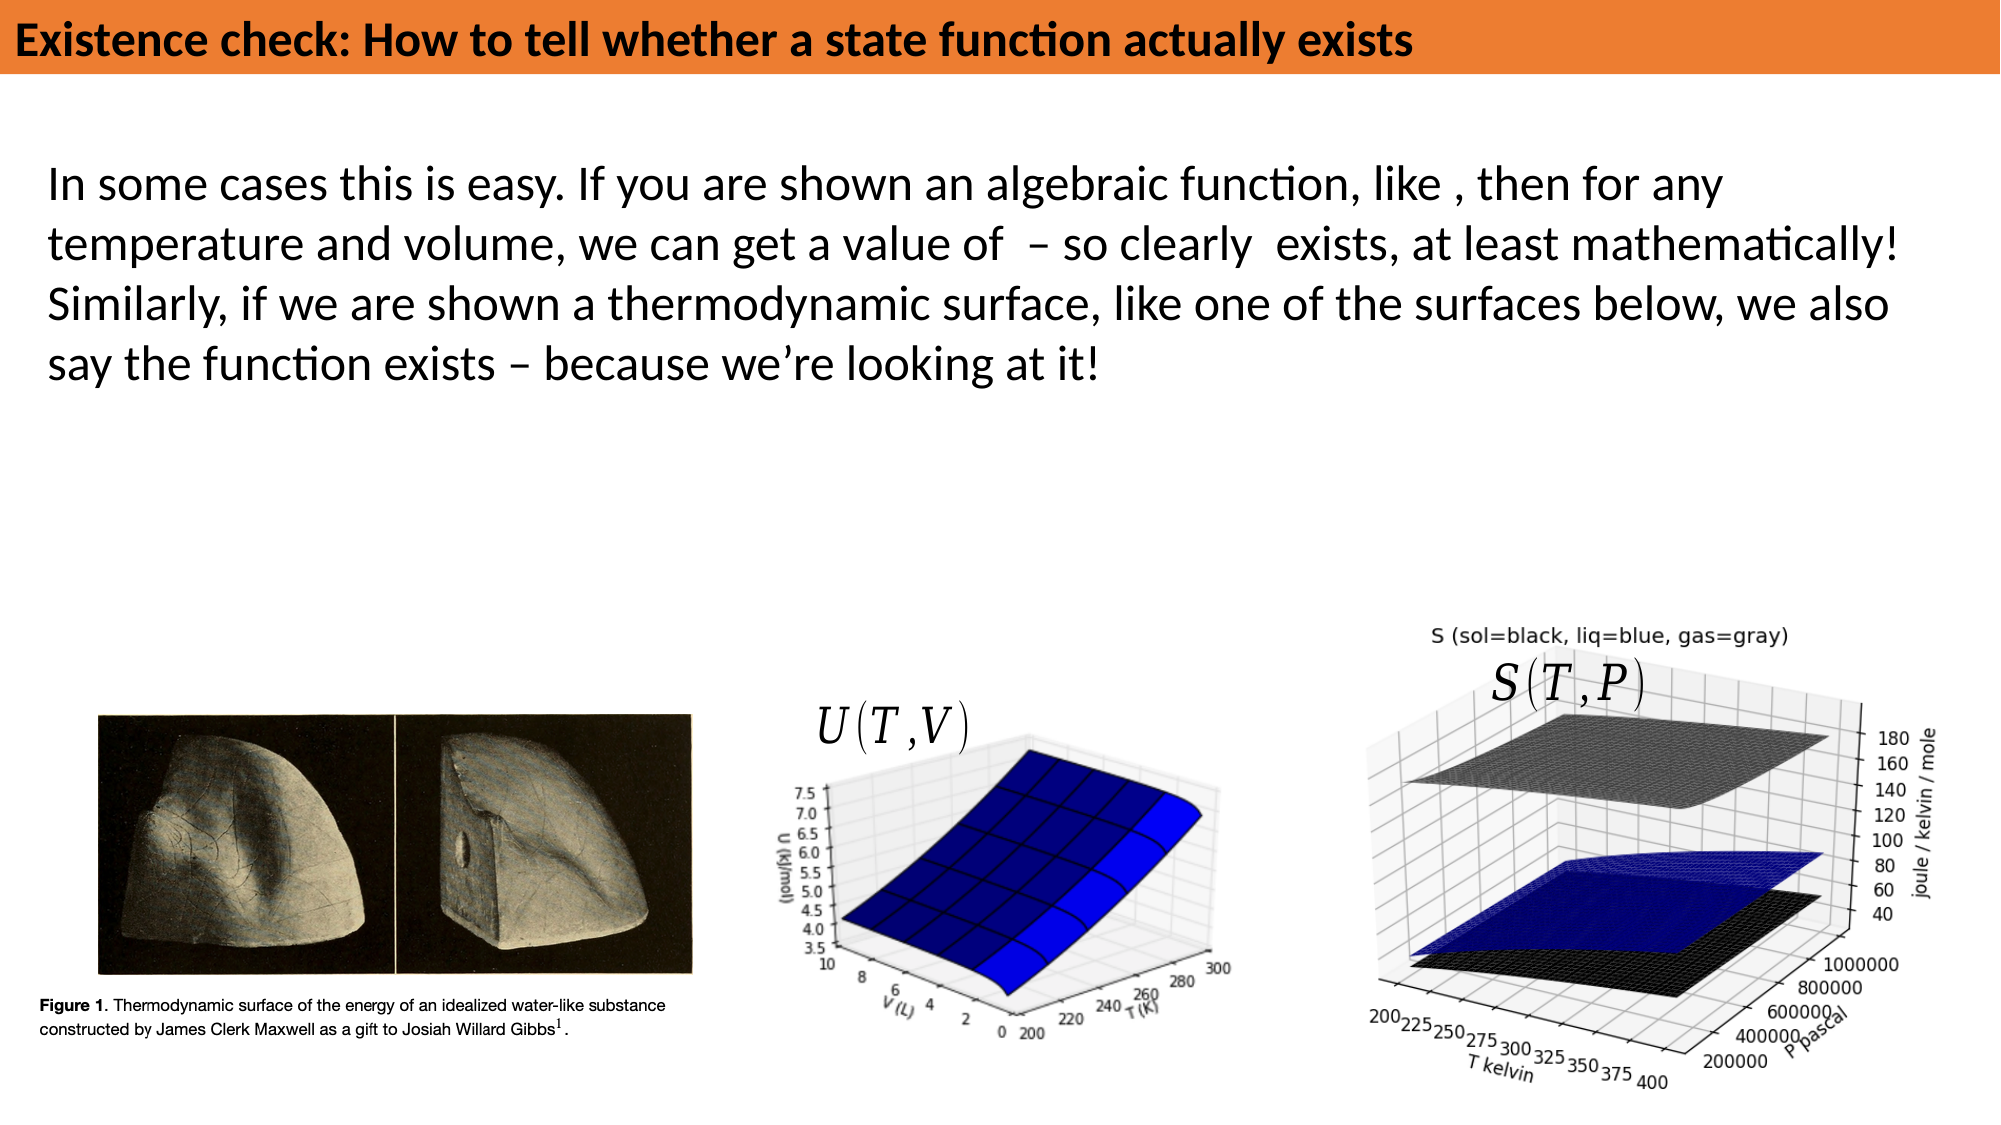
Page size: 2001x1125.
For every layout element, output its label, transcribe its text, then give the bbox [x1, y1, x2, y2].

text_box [1350, 607, 1943, 1104]
picture [35, 702, 709, 1043]
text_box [632, 696, 1350, 1071]
text_box Existence check: How to tell whether a state function actually exists [0, 0, 2000, 75]
